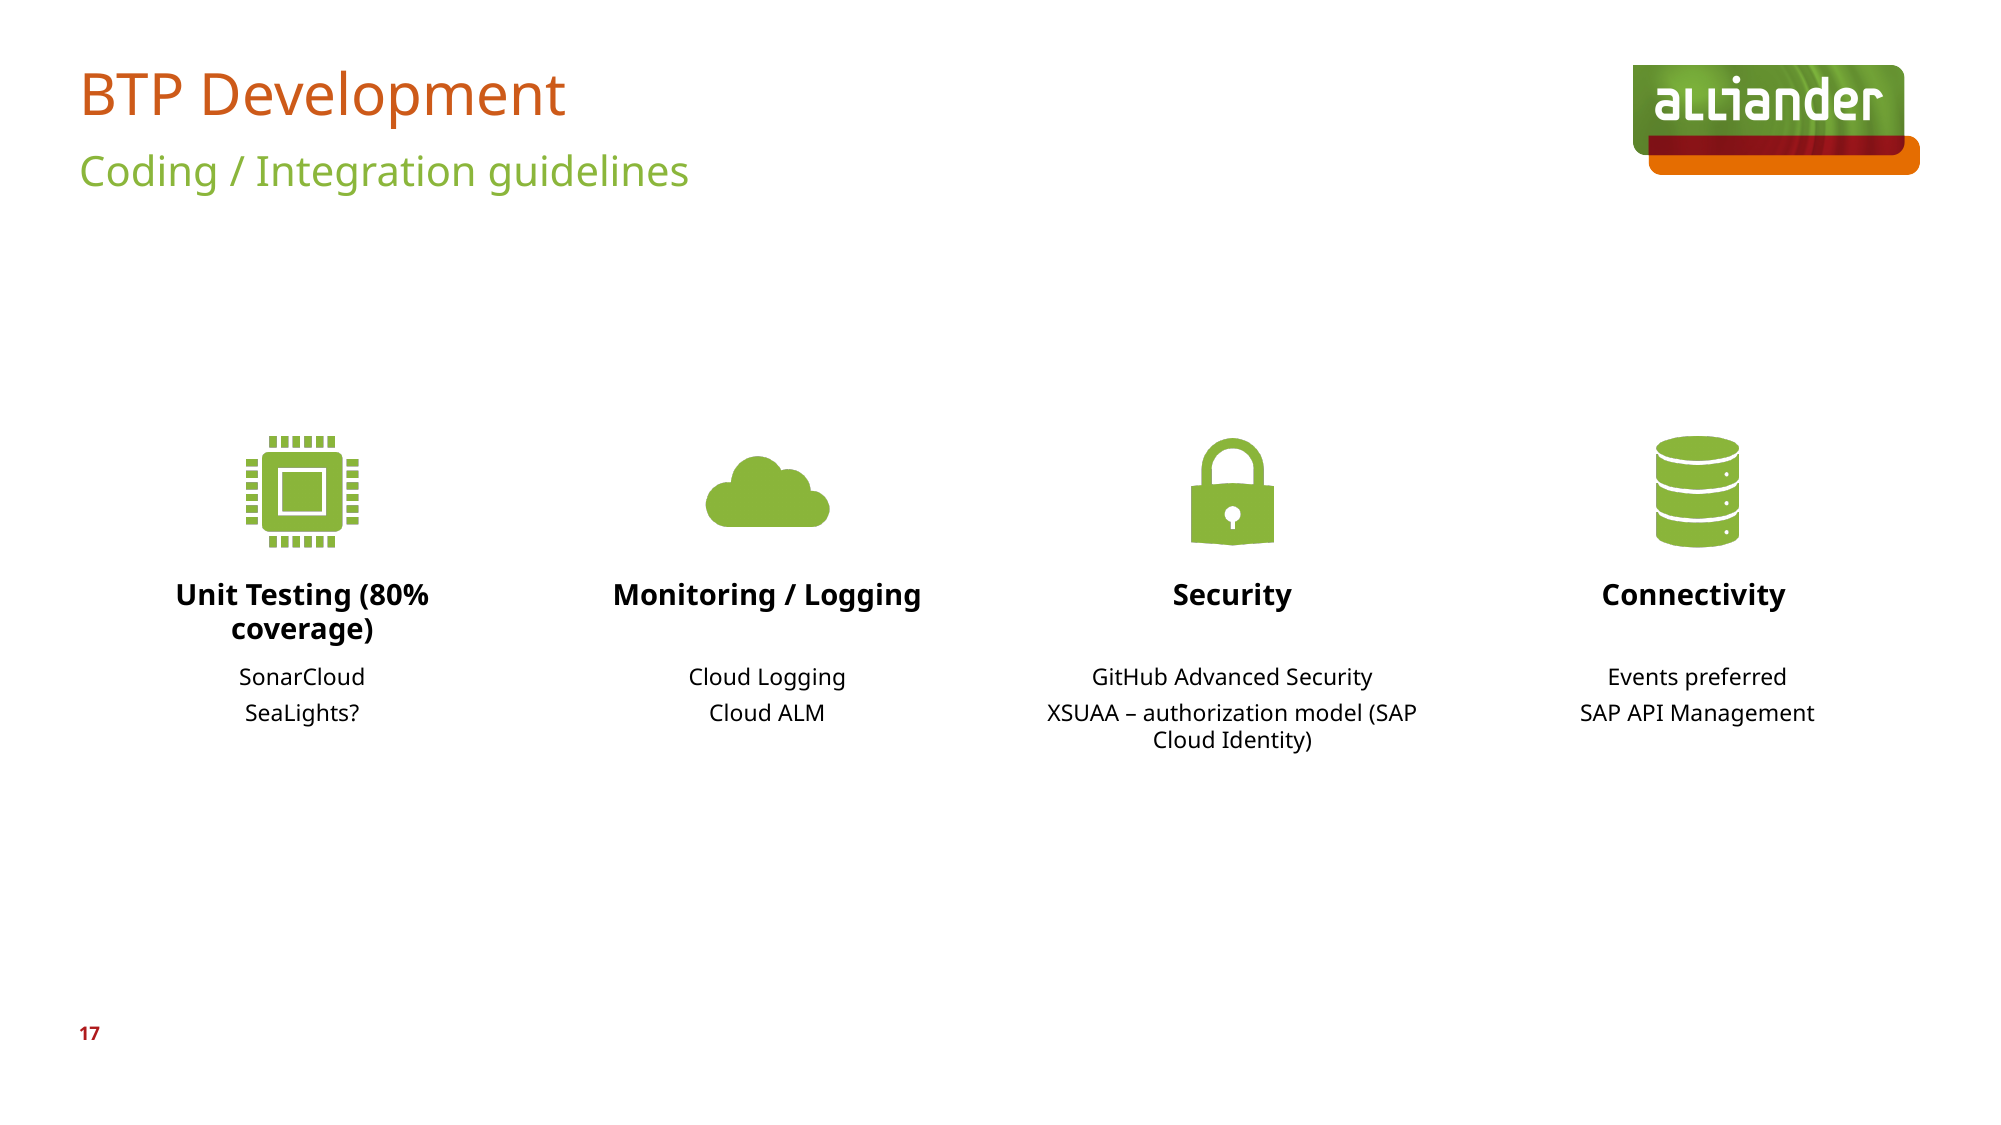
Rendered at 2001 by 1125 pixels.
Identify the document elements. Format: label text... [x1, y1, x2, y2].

list Coding / Integration guidelines [79, 134, 1589, 179]
picture [1633, 65, 1920, 175]
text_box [103, 294, 1897, 900]
title BTP Development [79, 65, 1589, 129]
slide_number 17 [78, 1015, 120, 1054]
